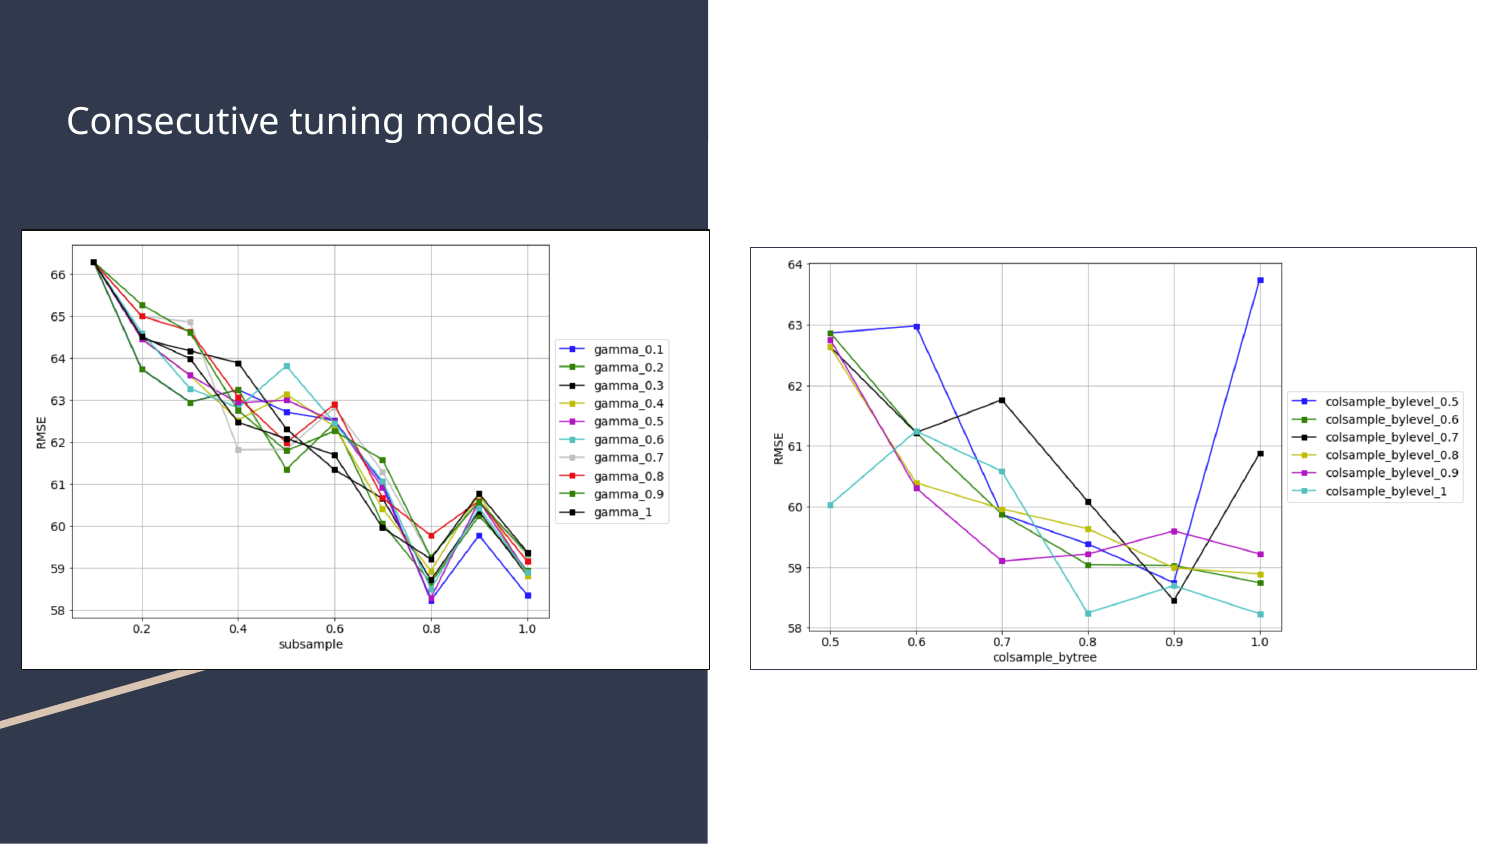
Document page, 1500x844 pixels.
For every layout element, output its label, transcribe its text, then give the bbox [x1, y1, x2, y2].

picture [21, 230, 709, 669]
picture [751, 248, 1476, 669]
title Consecutive tuning models [51, 82, 660, 229]
